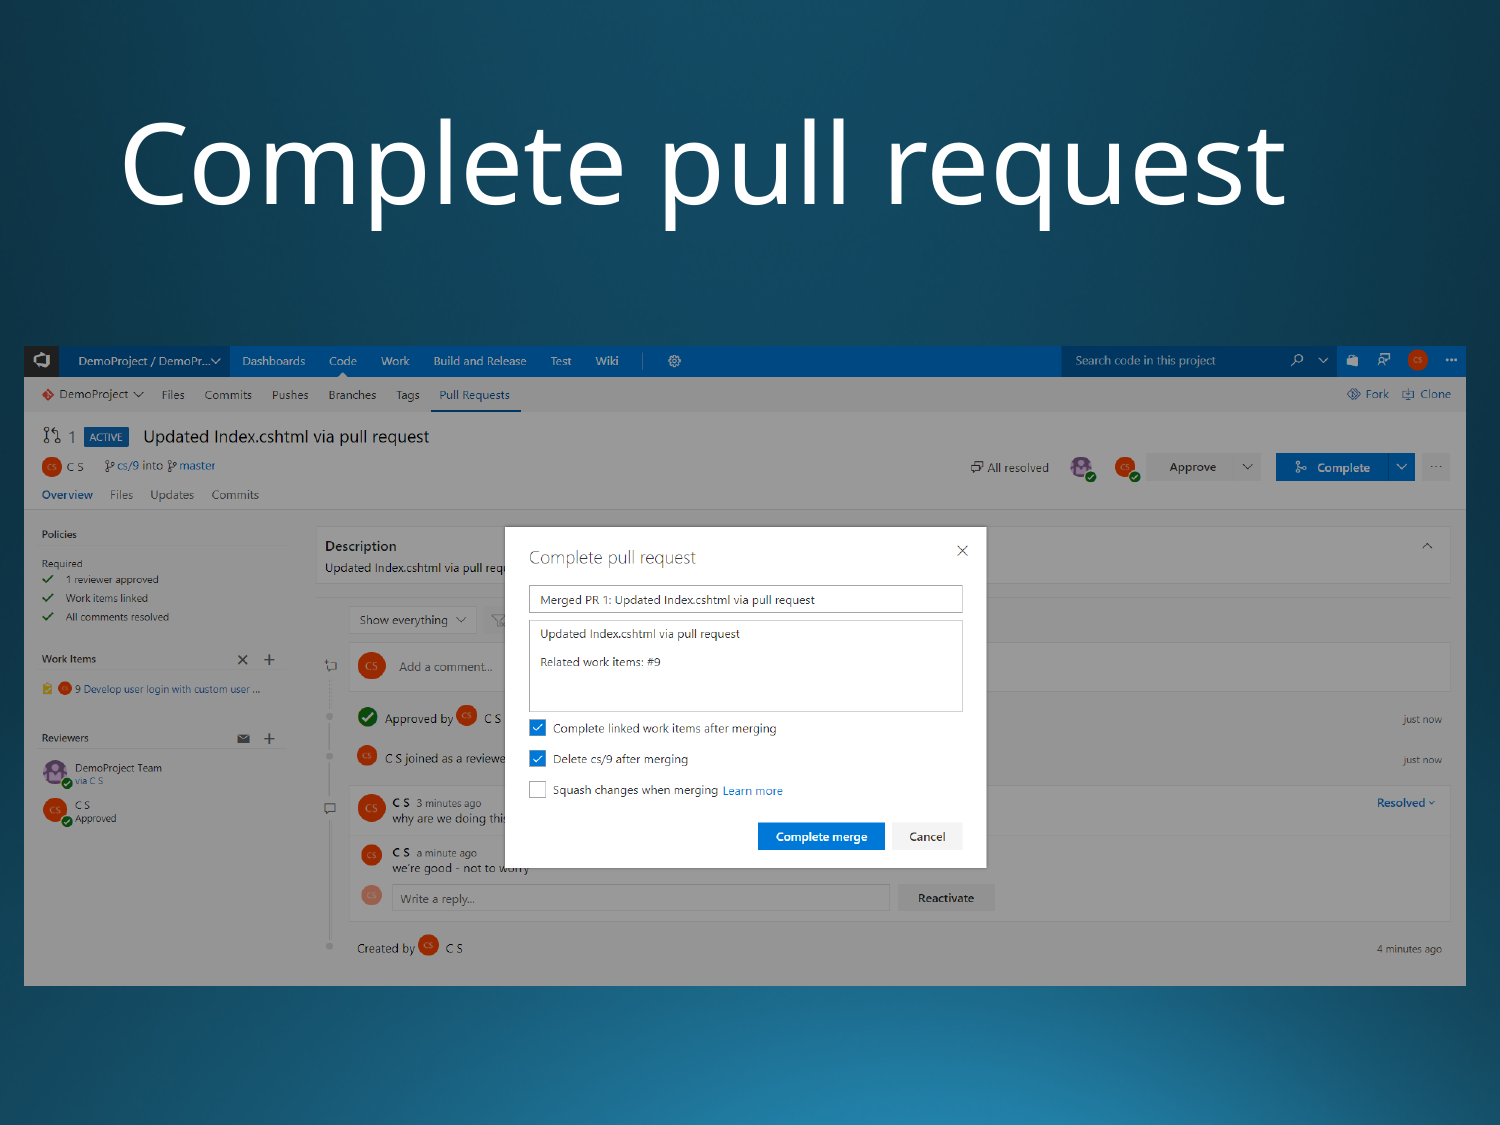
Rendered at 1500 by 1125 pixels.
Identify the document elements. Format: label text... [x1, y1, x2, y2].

picture [0, 0, 1500, 1125]
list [24, 346, 1467, 986]
title Complete pull request [103, 59, 1397, 278]
